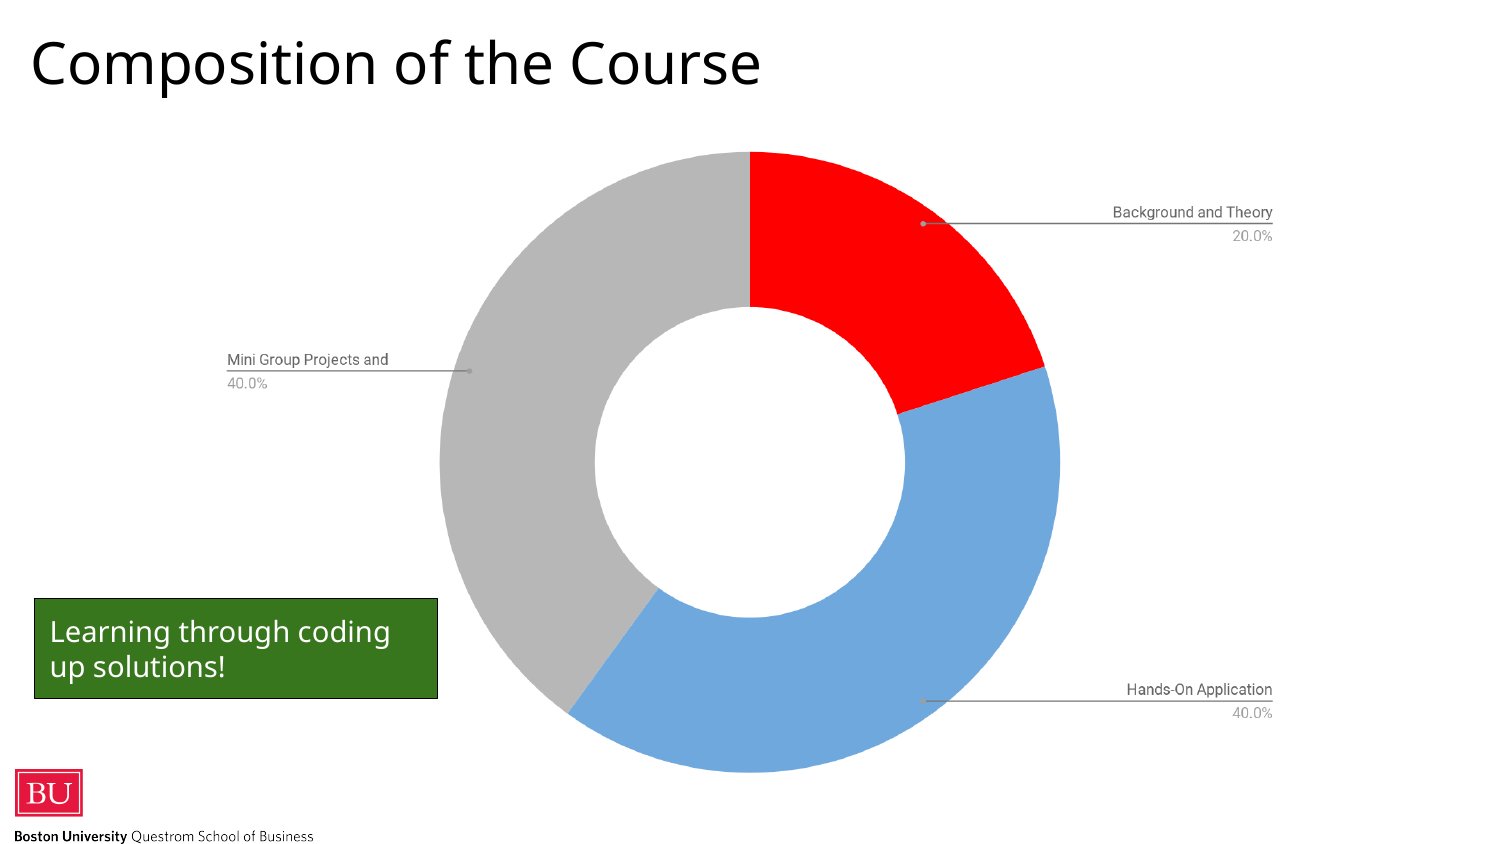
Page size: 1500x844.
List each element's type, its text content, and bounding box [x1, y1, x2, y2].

title Composition of the Course [15, 10, 1480, 105]
text_box Learning through coding up solutions! [34, 598, 187, 699]
picture [15, 117, 1308, 844]
